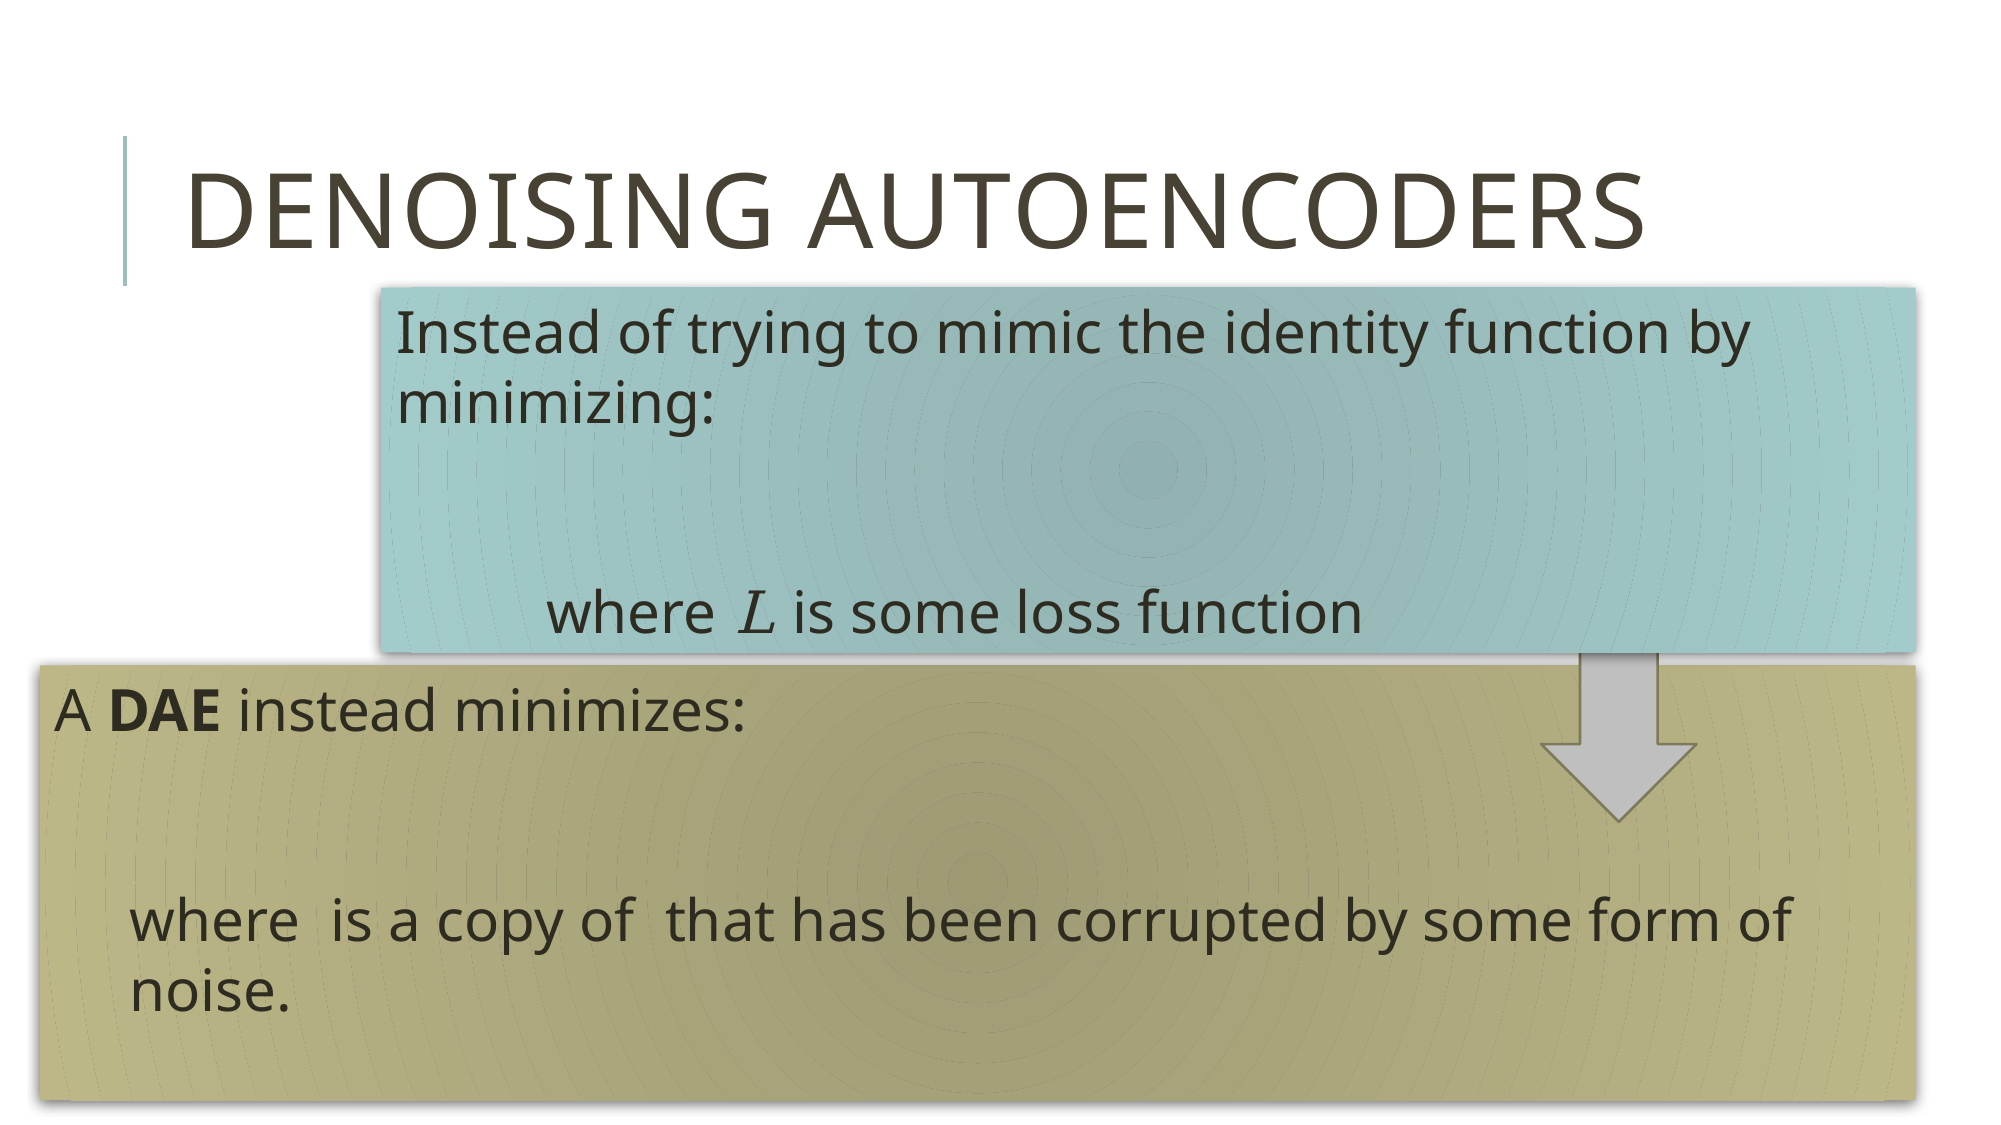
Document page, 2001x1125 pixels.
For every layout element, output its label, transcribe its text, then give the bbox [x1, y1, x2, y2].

title Denoising Autoencoders [168, 96, 1763, 342]
text_box [1539, 665, 1698, 823]
